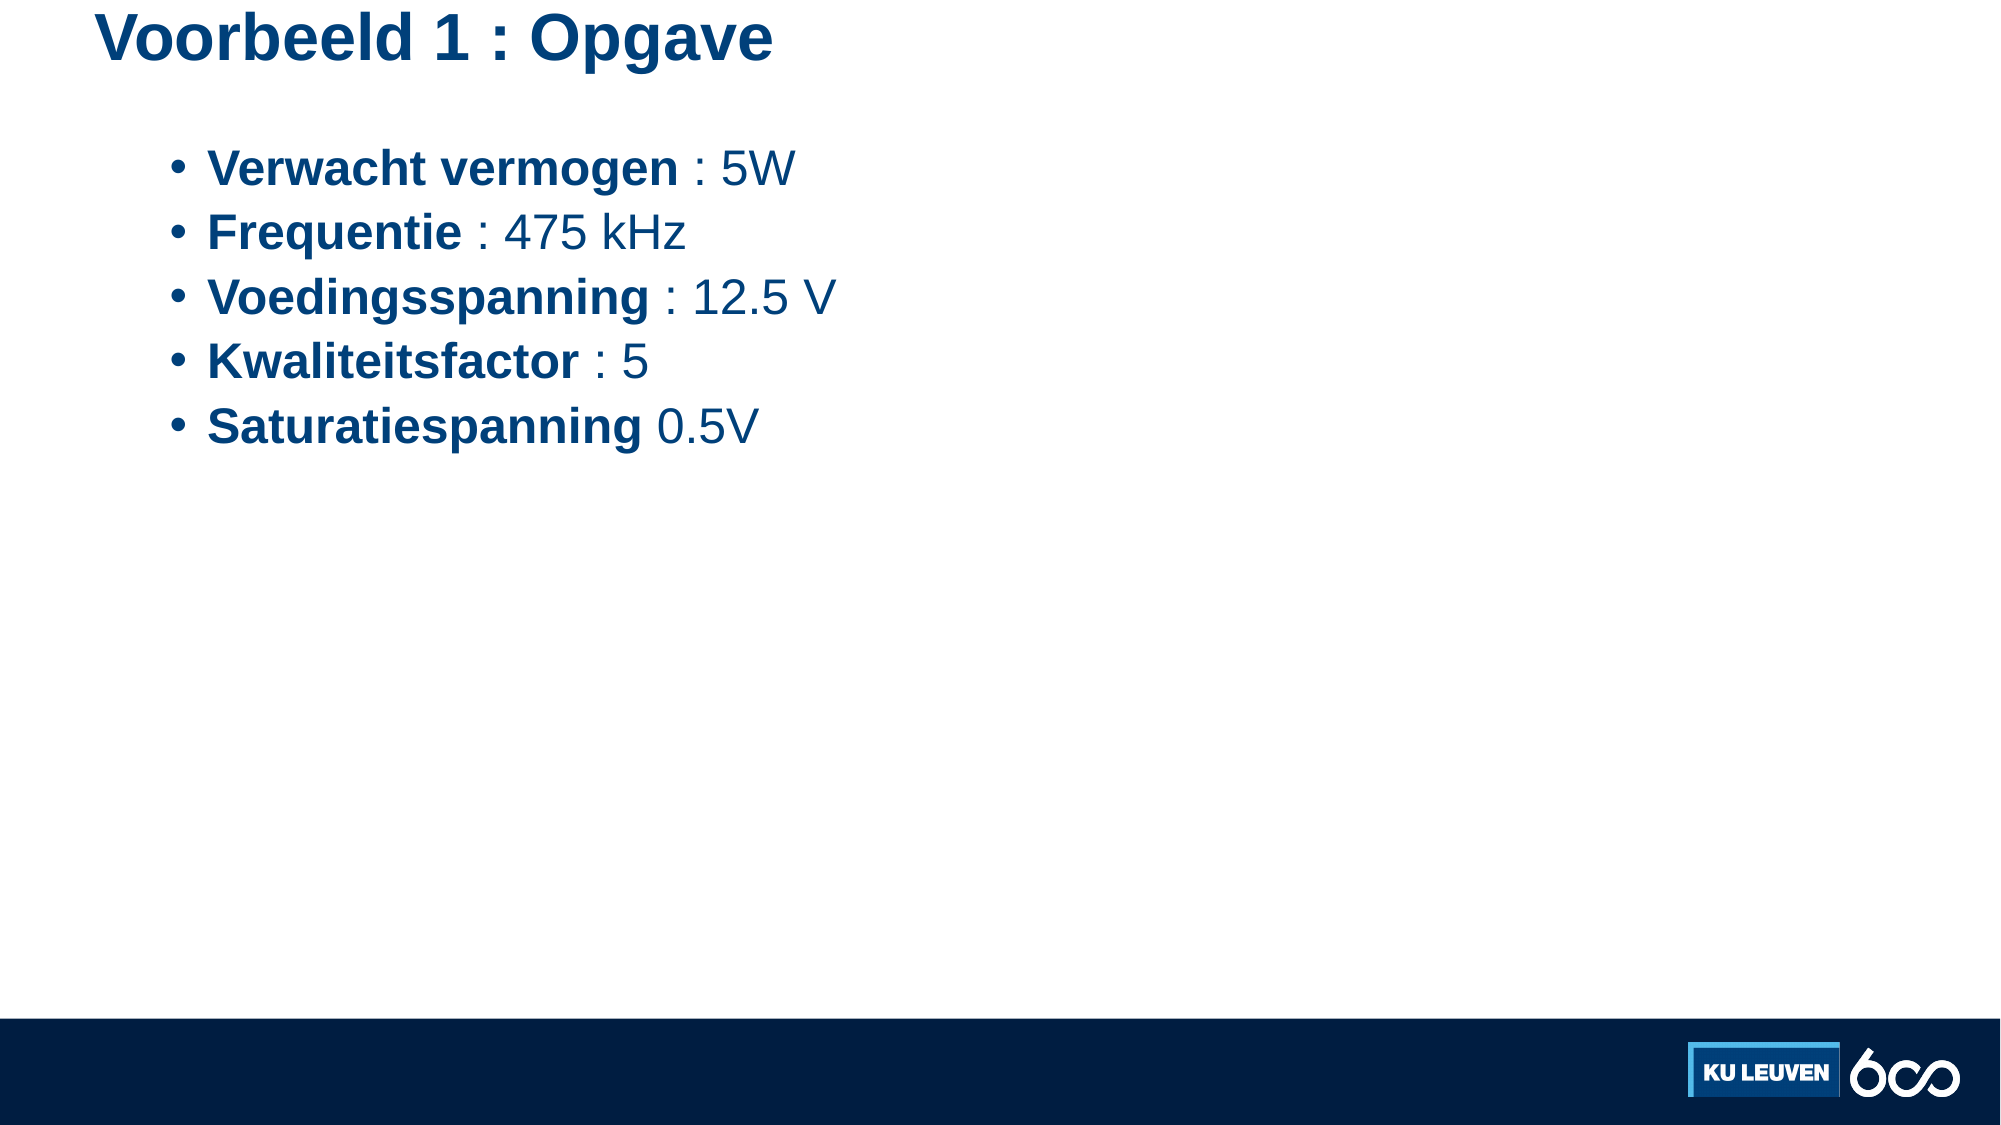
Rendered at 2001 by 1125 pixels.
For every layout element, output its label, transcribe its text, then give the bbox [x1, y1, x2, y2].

list Verwacht vermogen : 5W Frequentie : 475 kHz Voedingsspanning : 12.5 V Kwaliteitsfactor : 5 Saturatiespanning 0.5V [94, 142, 1900, 781]
title Voorbeeld 1 : Opgave [94, 2, 1906, 110]
picture [1688, 1042, 1960, 1097]
